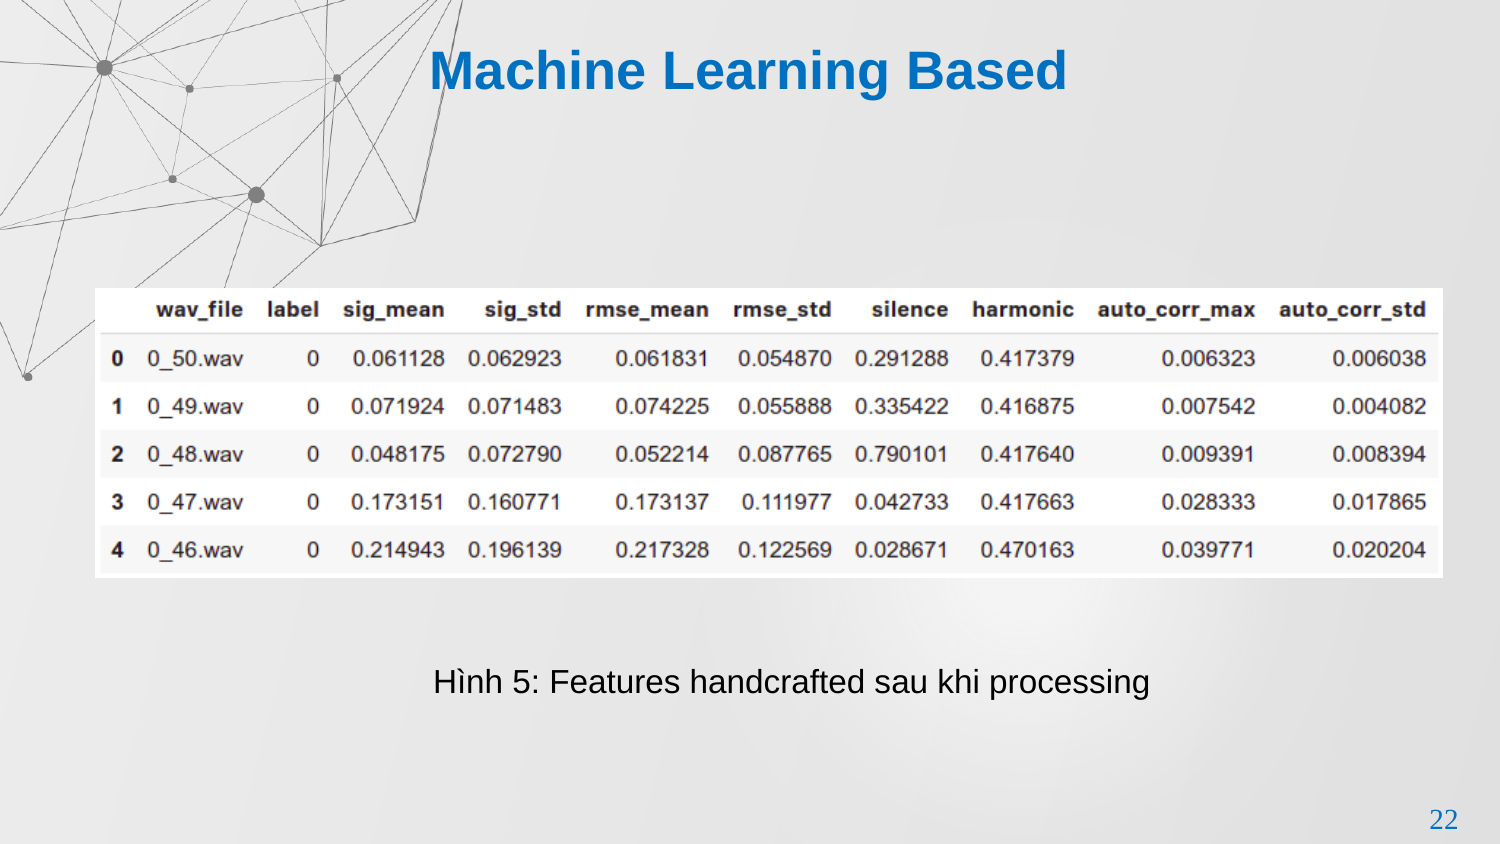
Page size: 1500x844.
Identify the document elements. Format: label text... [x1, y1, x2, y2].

text_box Hình 5: Features handcrafted sau khi processing [418, 652, 1247, 708]
text_box 22 [1414, 792, 1482, 843]
picture [0, 0, 1500, 844]
title Machine Learning Based [322, 20, 1178, 141]
